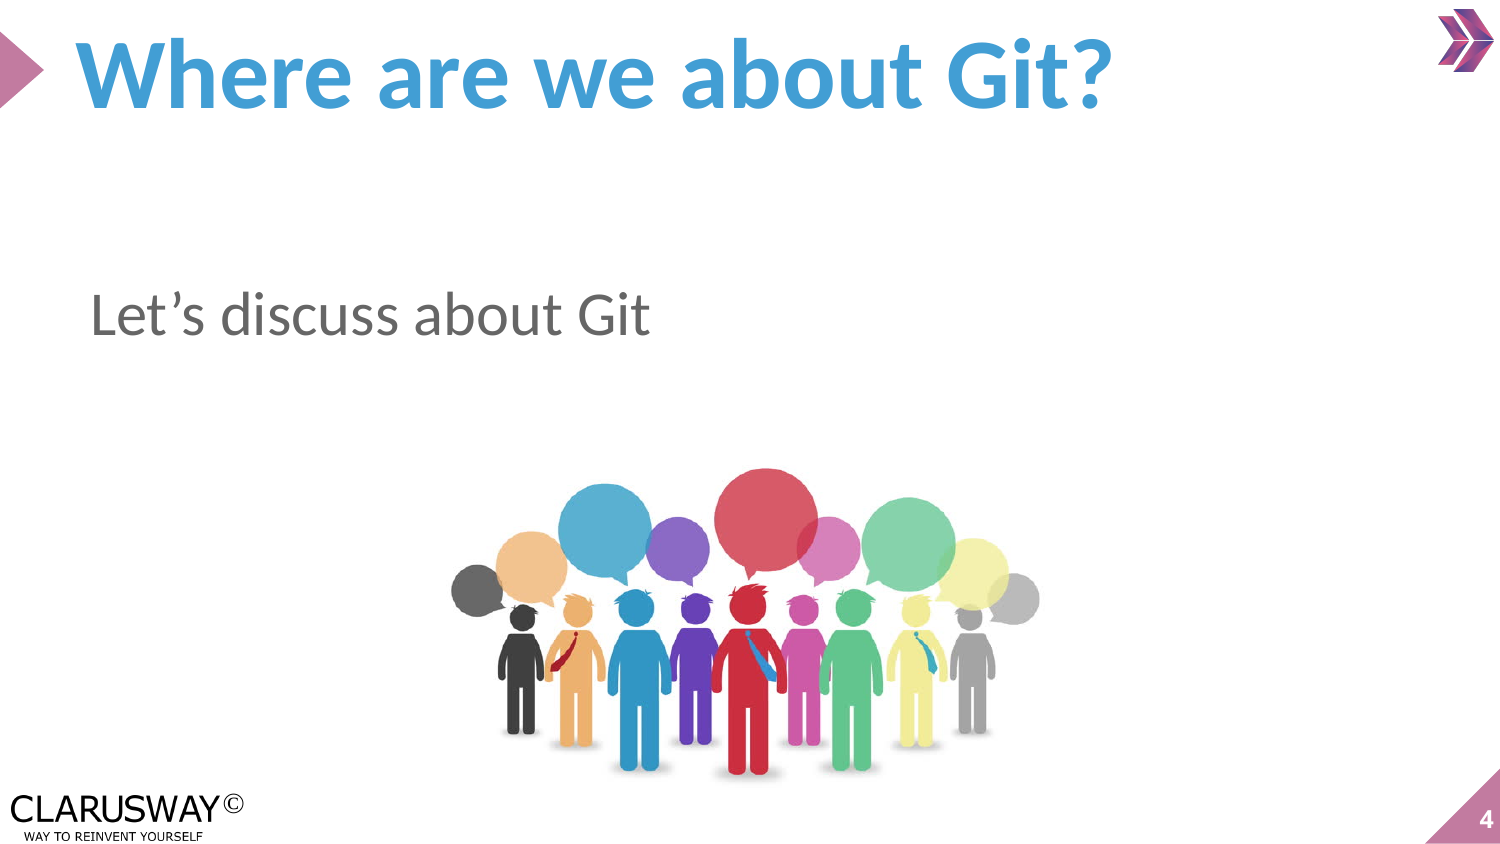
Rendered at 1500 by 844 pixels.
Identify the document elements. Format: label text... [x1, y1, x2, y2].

title Where are we about Git? [75, 31, 1430, 210]
picture [1438, 9, 1494, 72]
slide_number ‹#› [1418, 760, 1494, 838]
picture [391, 383, 1109, 788]
text_box Let’s discuss about Git [75, 258, 1356, 336]
picture [11, 795, 220, 841]
